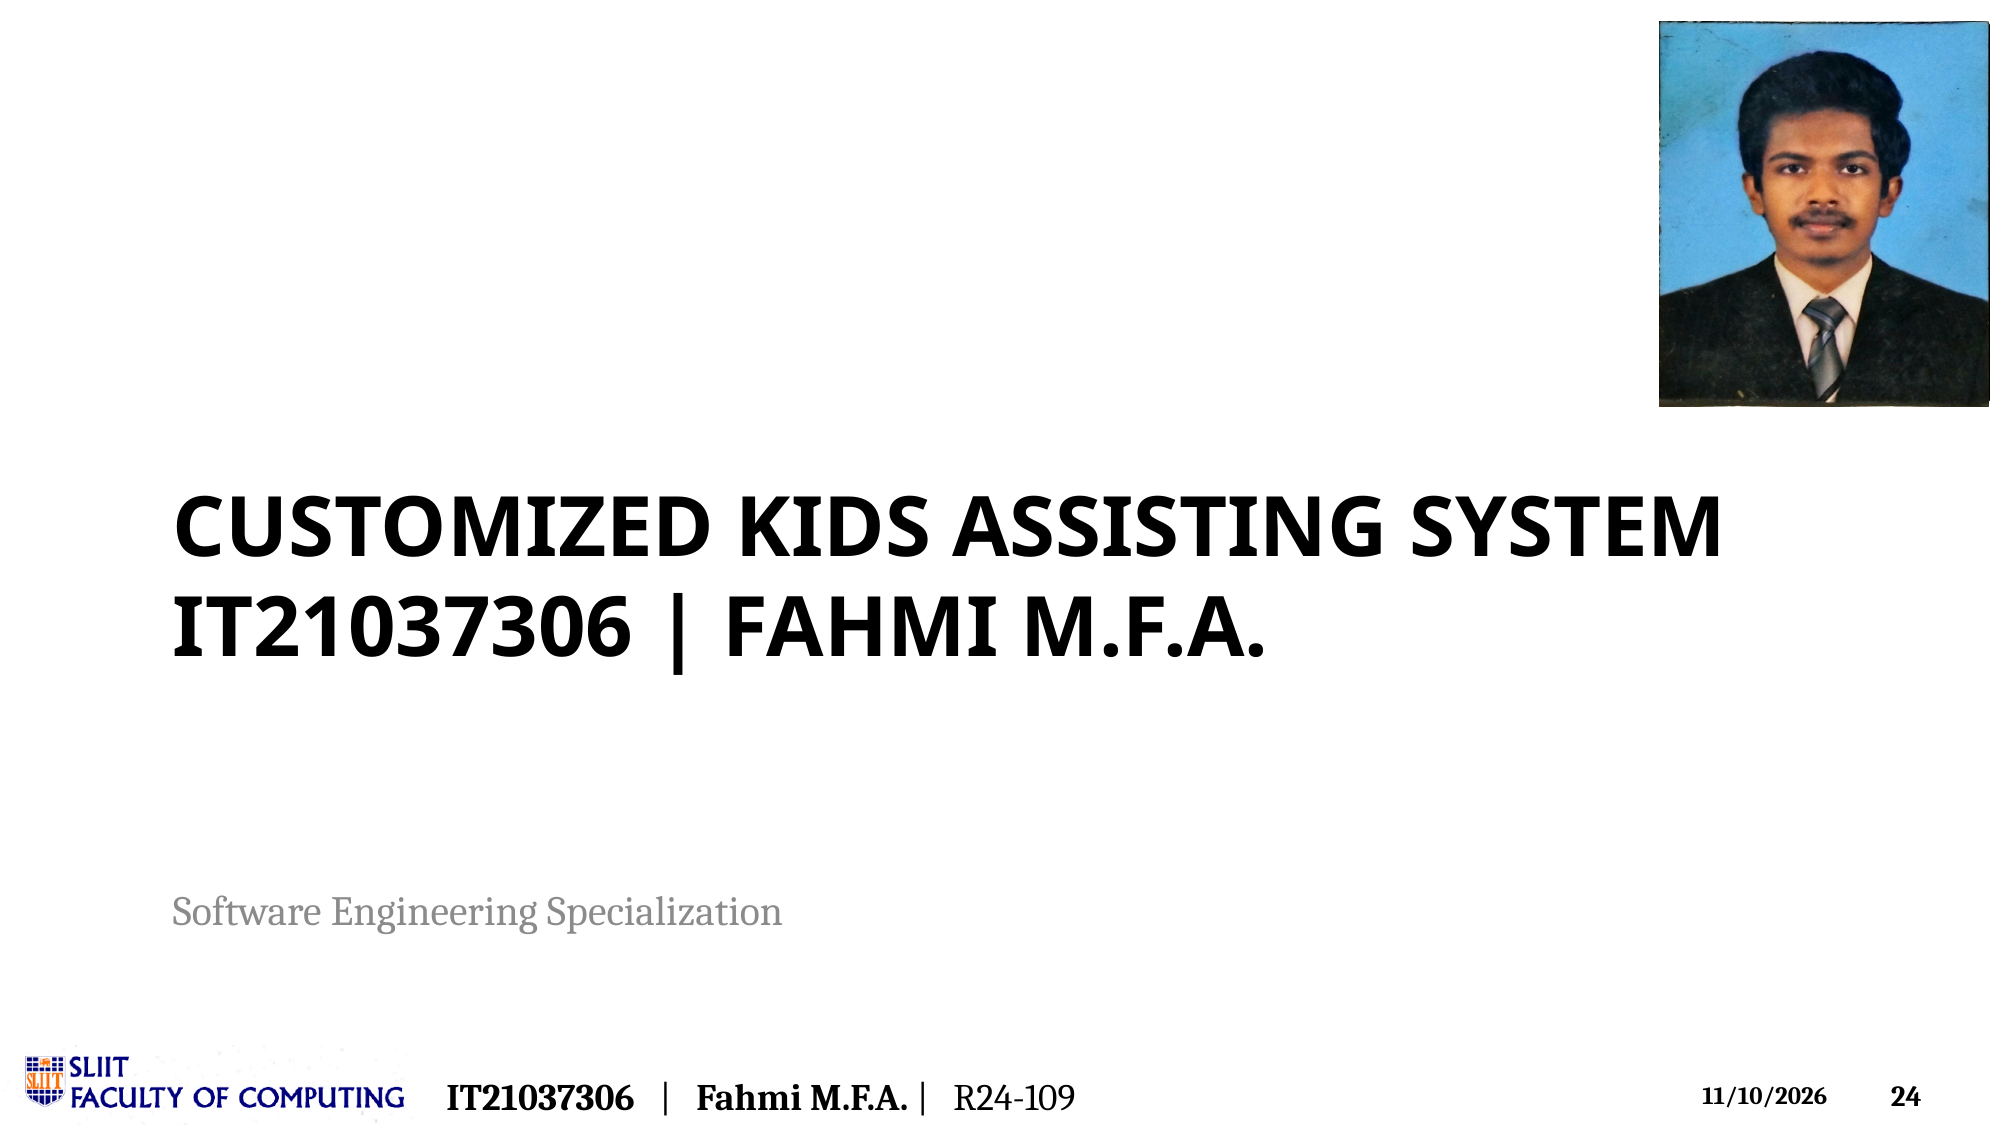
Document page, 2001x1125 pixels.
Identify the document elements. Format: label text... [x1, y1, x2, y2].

title Customized Kids Assisting system IT21037306 | Fahmi M.F.A. [157, 465, 1858, 689]
text_box IT21037306 | Fahmi M.F.A. | R24-109 [430, 1063, 1552, 1125]
picture [1658, 21, 1990, 407]
picture [0, 1045, 413, 1124]
list Software Engineering Specialization [157, 695, 1858, 942]
